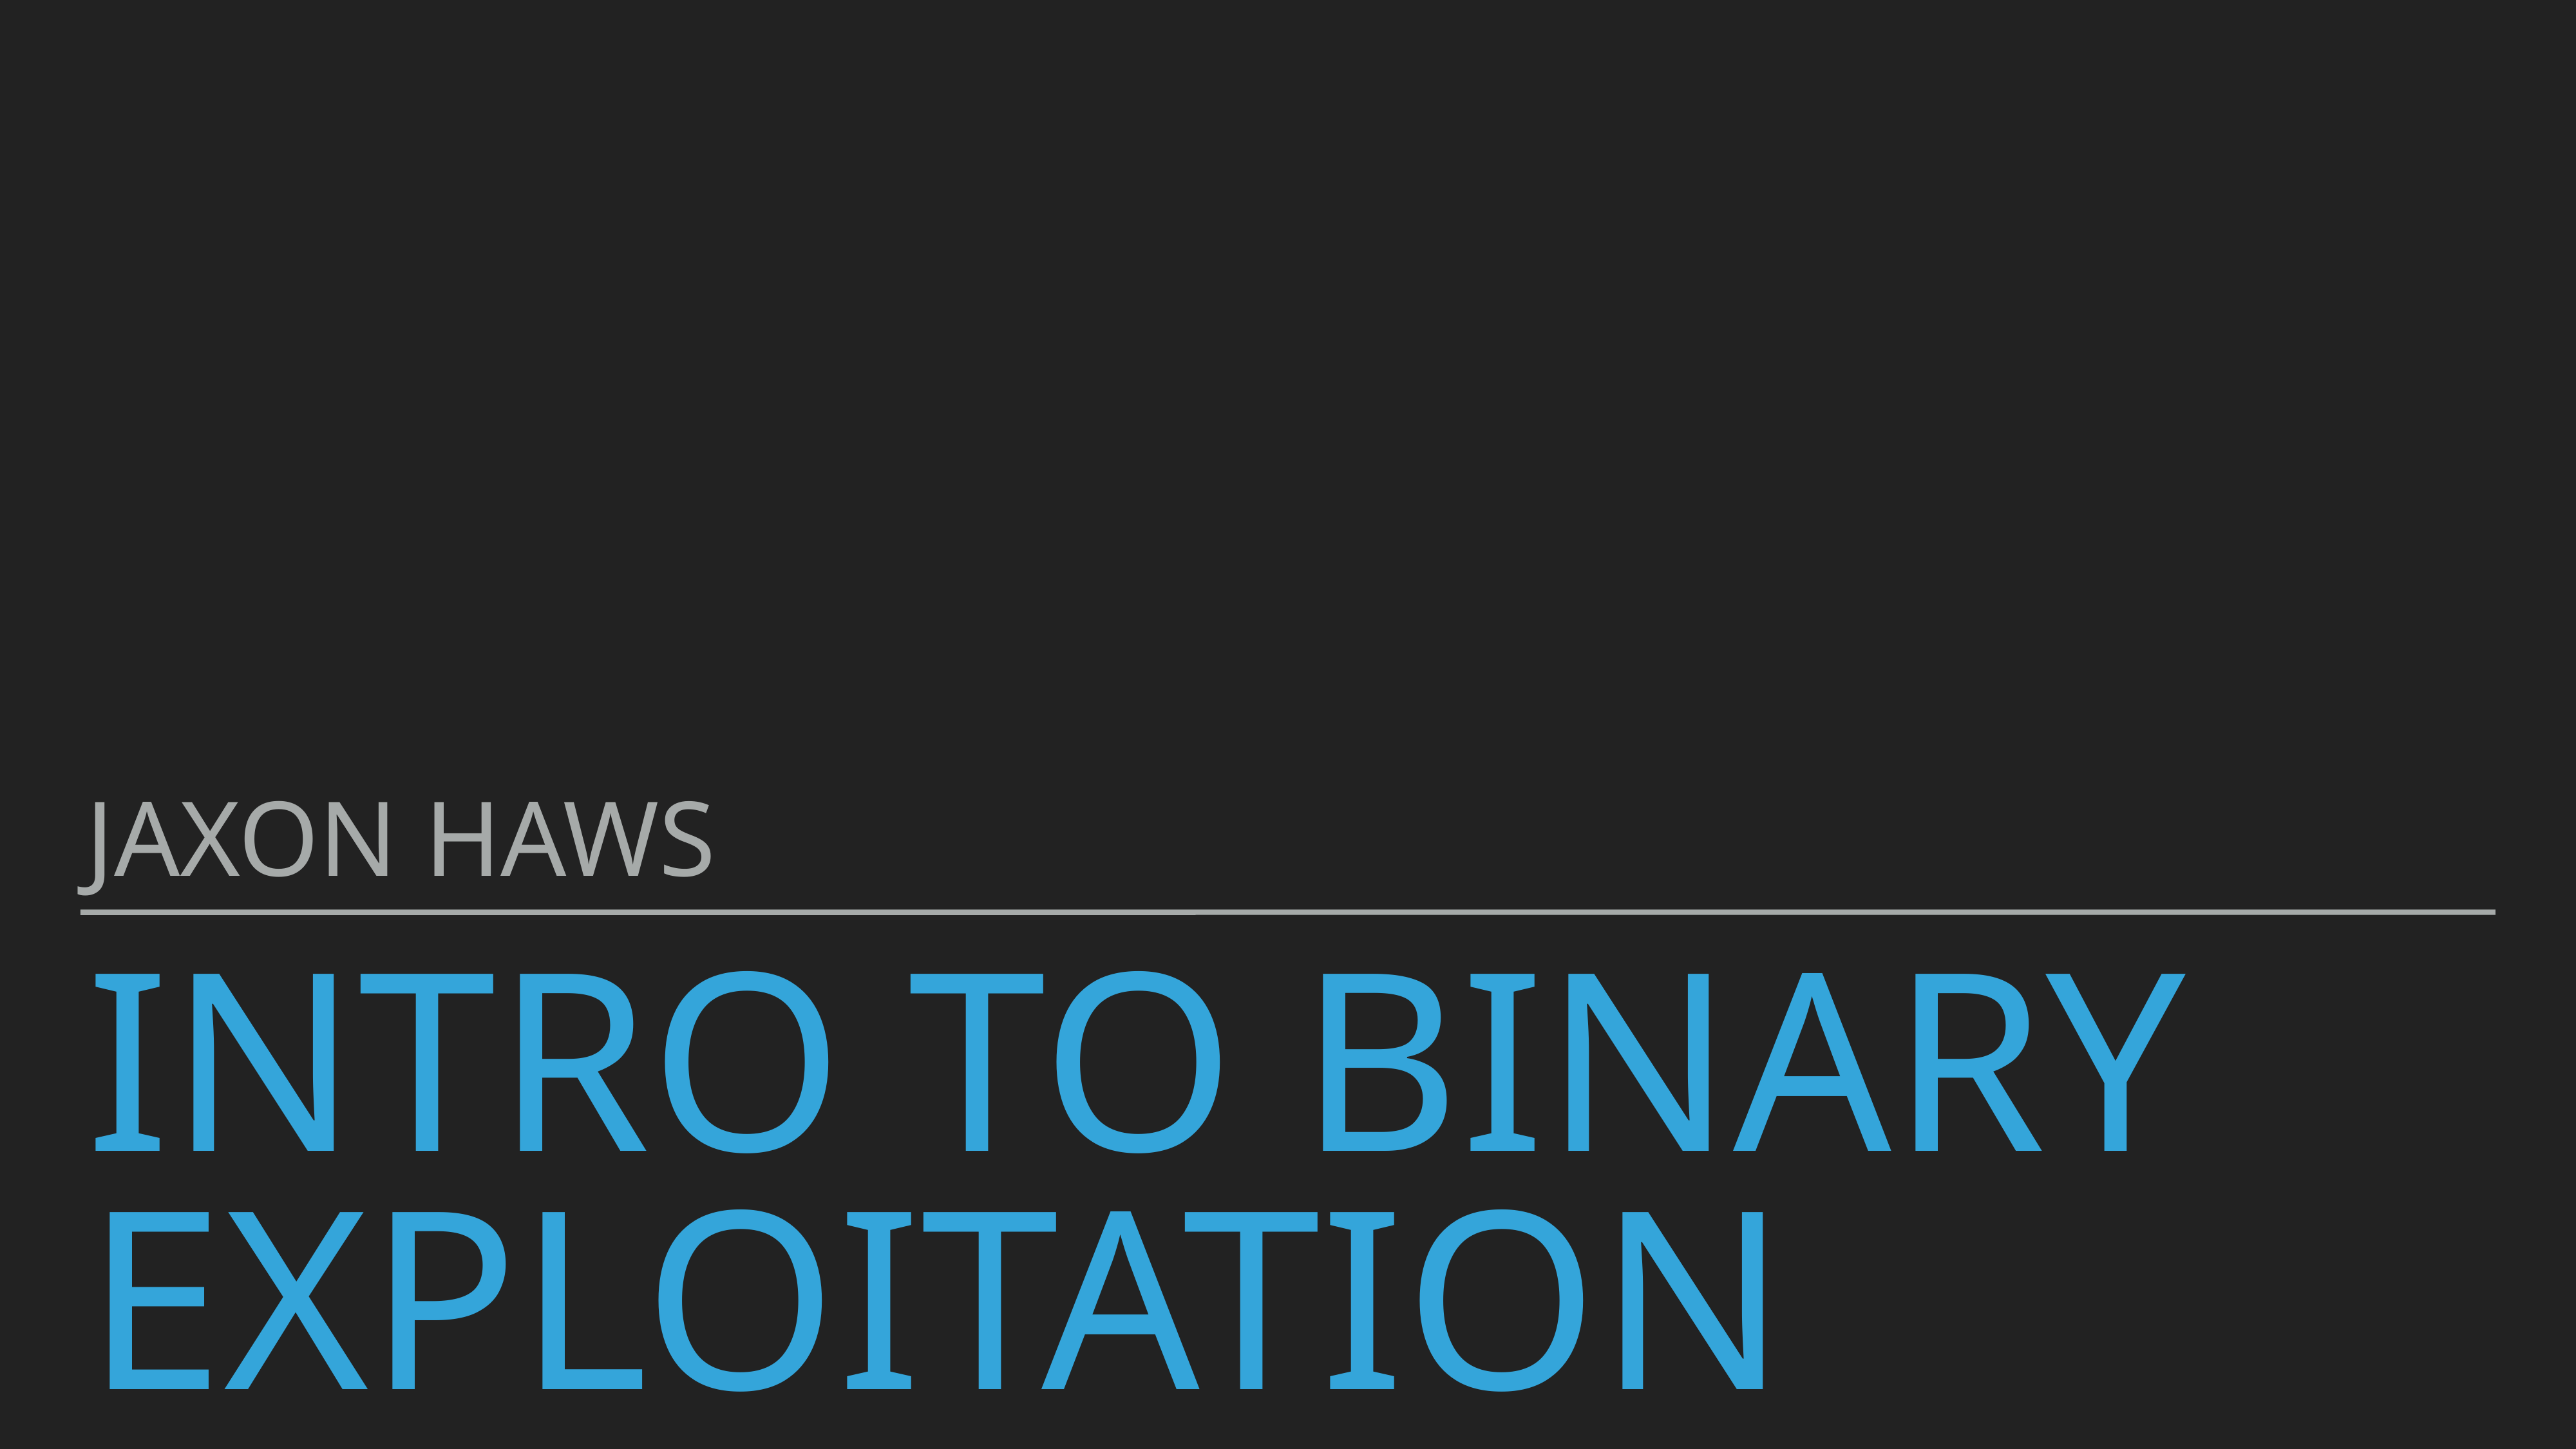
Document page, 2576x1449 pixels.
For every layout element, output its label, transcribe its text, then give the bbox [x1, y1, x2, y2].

subtitle Jaxon Haws [80, 632, 2496, 902]
title Intro to Binary Exploitation [80, 954, 2496, 1358]
